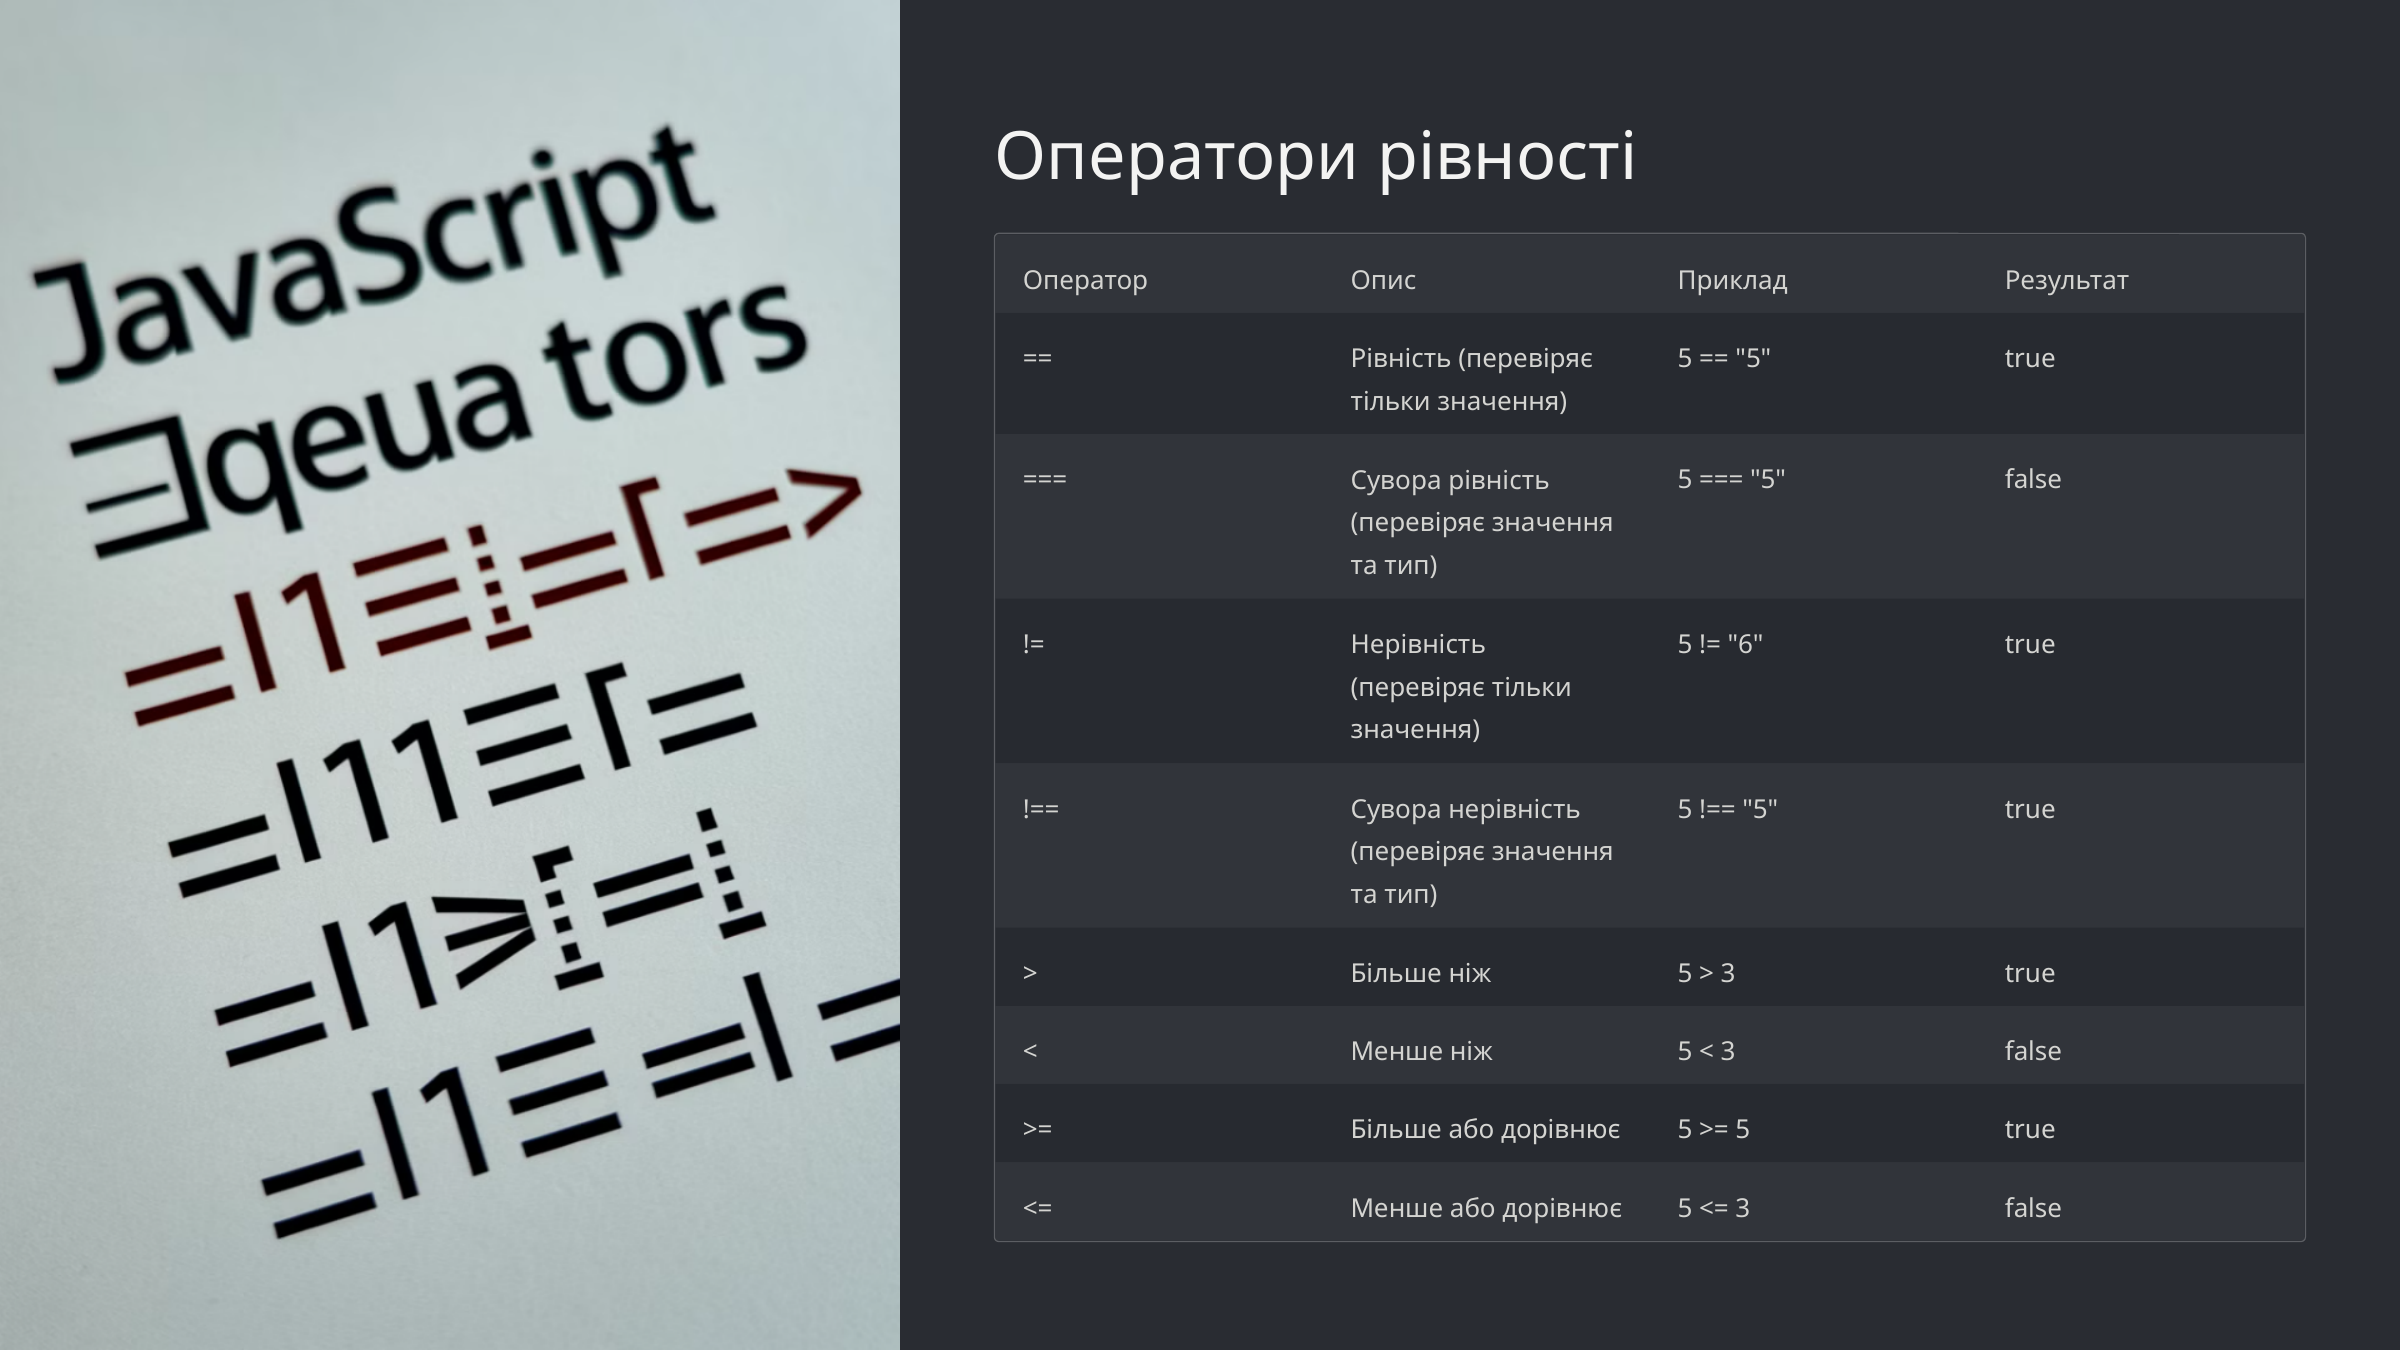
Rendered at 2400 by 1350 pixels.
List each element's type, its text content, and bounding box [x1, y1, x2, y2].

text_box false [2004, 1179, 2278, 1223]
text_box Оператори рівності [994, 108, 1670, 193]
text_box [995, 234, 2305, 312]
text_box 5 < 3 [1677, 1023, 1950, 1067]
text_box true [2004, 330, 2278, 374]
text_box >= [1022, 1101, 1296, 1145]
text_box 5 <= 3 [1677, 1179, 1950, 1223]
text_box Приклад [1677, 252, 1950, 296]
text_box === [1022, 451, 1296, 495]
text_box Сувора нерівність (перевіряє значення та тип) [1350, 780, 1623, 911]
picture [0, 0, 900, 1350]
text_box Менше ніж [1350, 1023, 1623, 1067]
text_box [995, 598, 2305, 763]
text_box true [2004, 945, 2278, 989]
text_box Більше або дорівнює [1350, 1101, 1623, 1145]
text_box [995, 1083, 2305, 1162]
text_box !== [1022, 780, 1296, 824]
text_box 5 != "6" [1677, 616, 1950, 660]
text_box true [2004, 780, 2278, 824]
text_box true [2004, 1101, 2278, 1145]
text_box false [2004, 1023, 2278, 1067]
text_box 5 > 3 [1677, 945, 1950, 989]
text_box true [2004, 616, 2278, 660]
text_box Опис [1350, 252, 1623, 296]
text_box < [1022, 1023, 1296, 1067]
text_box 5 >= 5 [1677, 1101, 1950, 1145]
text_box 5 === "5" [1677, 451, 1950, 495]
text_box false [2004, 451, 2278, 495]
text_box Оператор [1022, 252, 1296, 296]
text_box [995, 927, 2305, 1005]
text_box <= [1022, 1179, 1296, 1223]
text_box 5 == "5" [1677, 330, 1950, 374]
text_box == [1022, 330, 1296, 374]
text_box [995, 1162, 2305, 1241]
text_box [995, 763, 2305, 927]
text_box Результат [2004, 252, 2278, 296]
text_box Рівність (перевіряє тільки значення) [1350, 330, 1623, 417]
text_box Сувора рівність (перевіряє значення та тип) [1350, 451, 1623, 582]
text_box [995, 434, 2305, 598]
text_box Більше ніж [1350, 945, 1623, 989]
text_box [995, 1005, 2305, 1083]
text_box Менше або дорівнює [1350, 1179, 1623, 1223]
text_box 5 !== "5" [1677, 780, 1950, 824]
text_box Нерівність (перевіряє тільки значення) [1350, 616, 1623, 746]
text_box [995, 312, 2305, 434]
text_box > [1022, 945, 1296, 989]
text_box != [1022, 616, 1296, 660]
